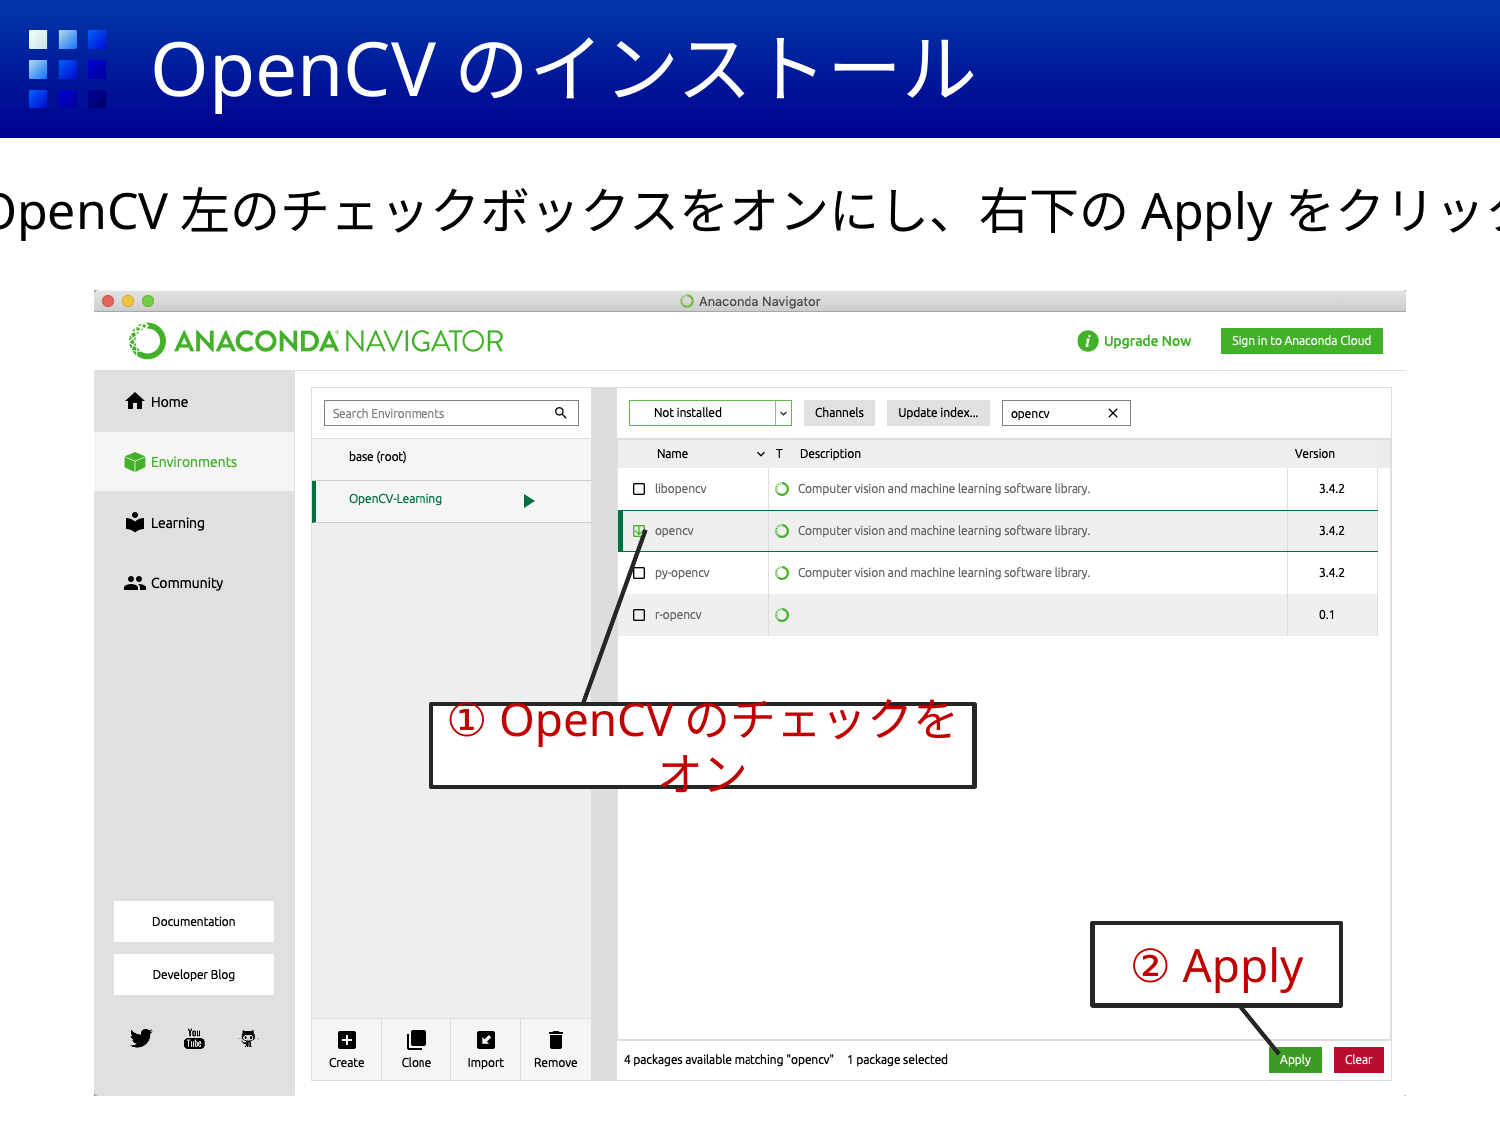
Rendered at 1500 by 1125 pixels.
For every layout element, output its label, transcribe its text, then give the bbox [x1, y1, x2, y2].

title OpenCVのインストール [135, 19, 1459, 114]
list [94, 290, 1406, 1096]
text_box OpenCV左のチェックボックスをオンにし、右下のApplyをクリック [0, 171, 1500, 247]
